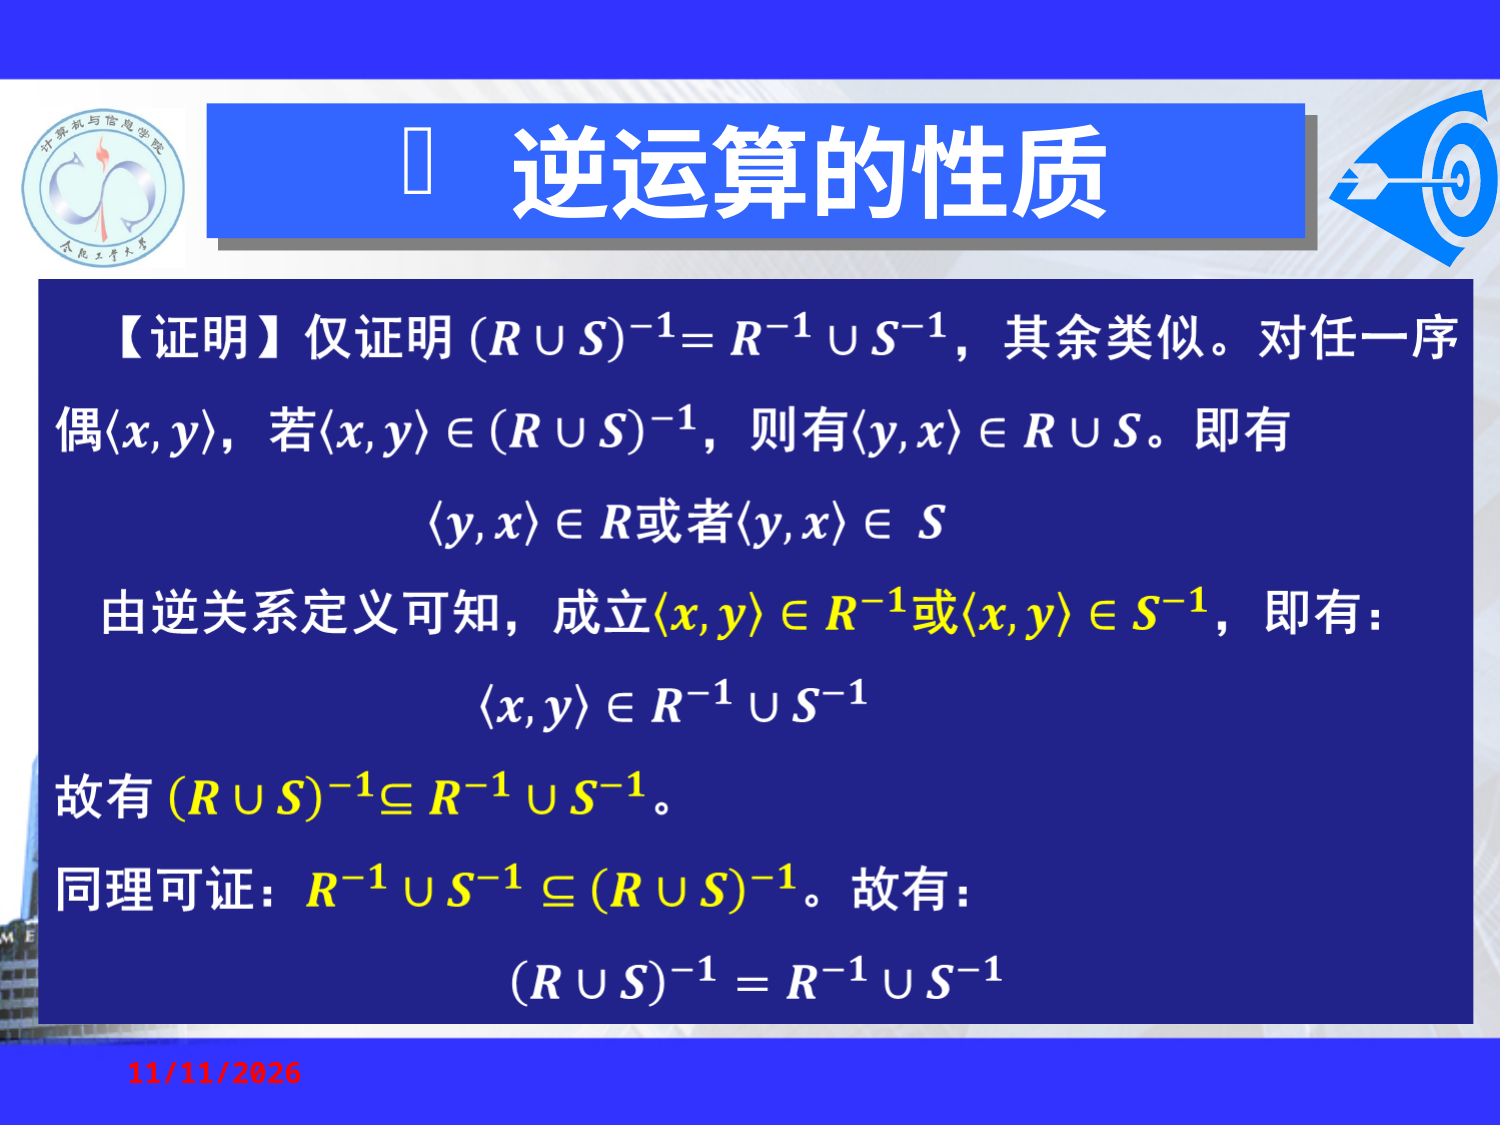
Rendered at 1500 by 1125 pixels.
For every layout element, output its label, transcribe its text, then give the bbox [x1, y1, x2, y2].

text_box 逆运算的性质 [206, 103, 1306, 239]
text_box 2020/9/7 [112, 1046, 425, 1122]
picture [0, 0, 1500, 1125]
text_box [38, 279, 1474, 1024]
